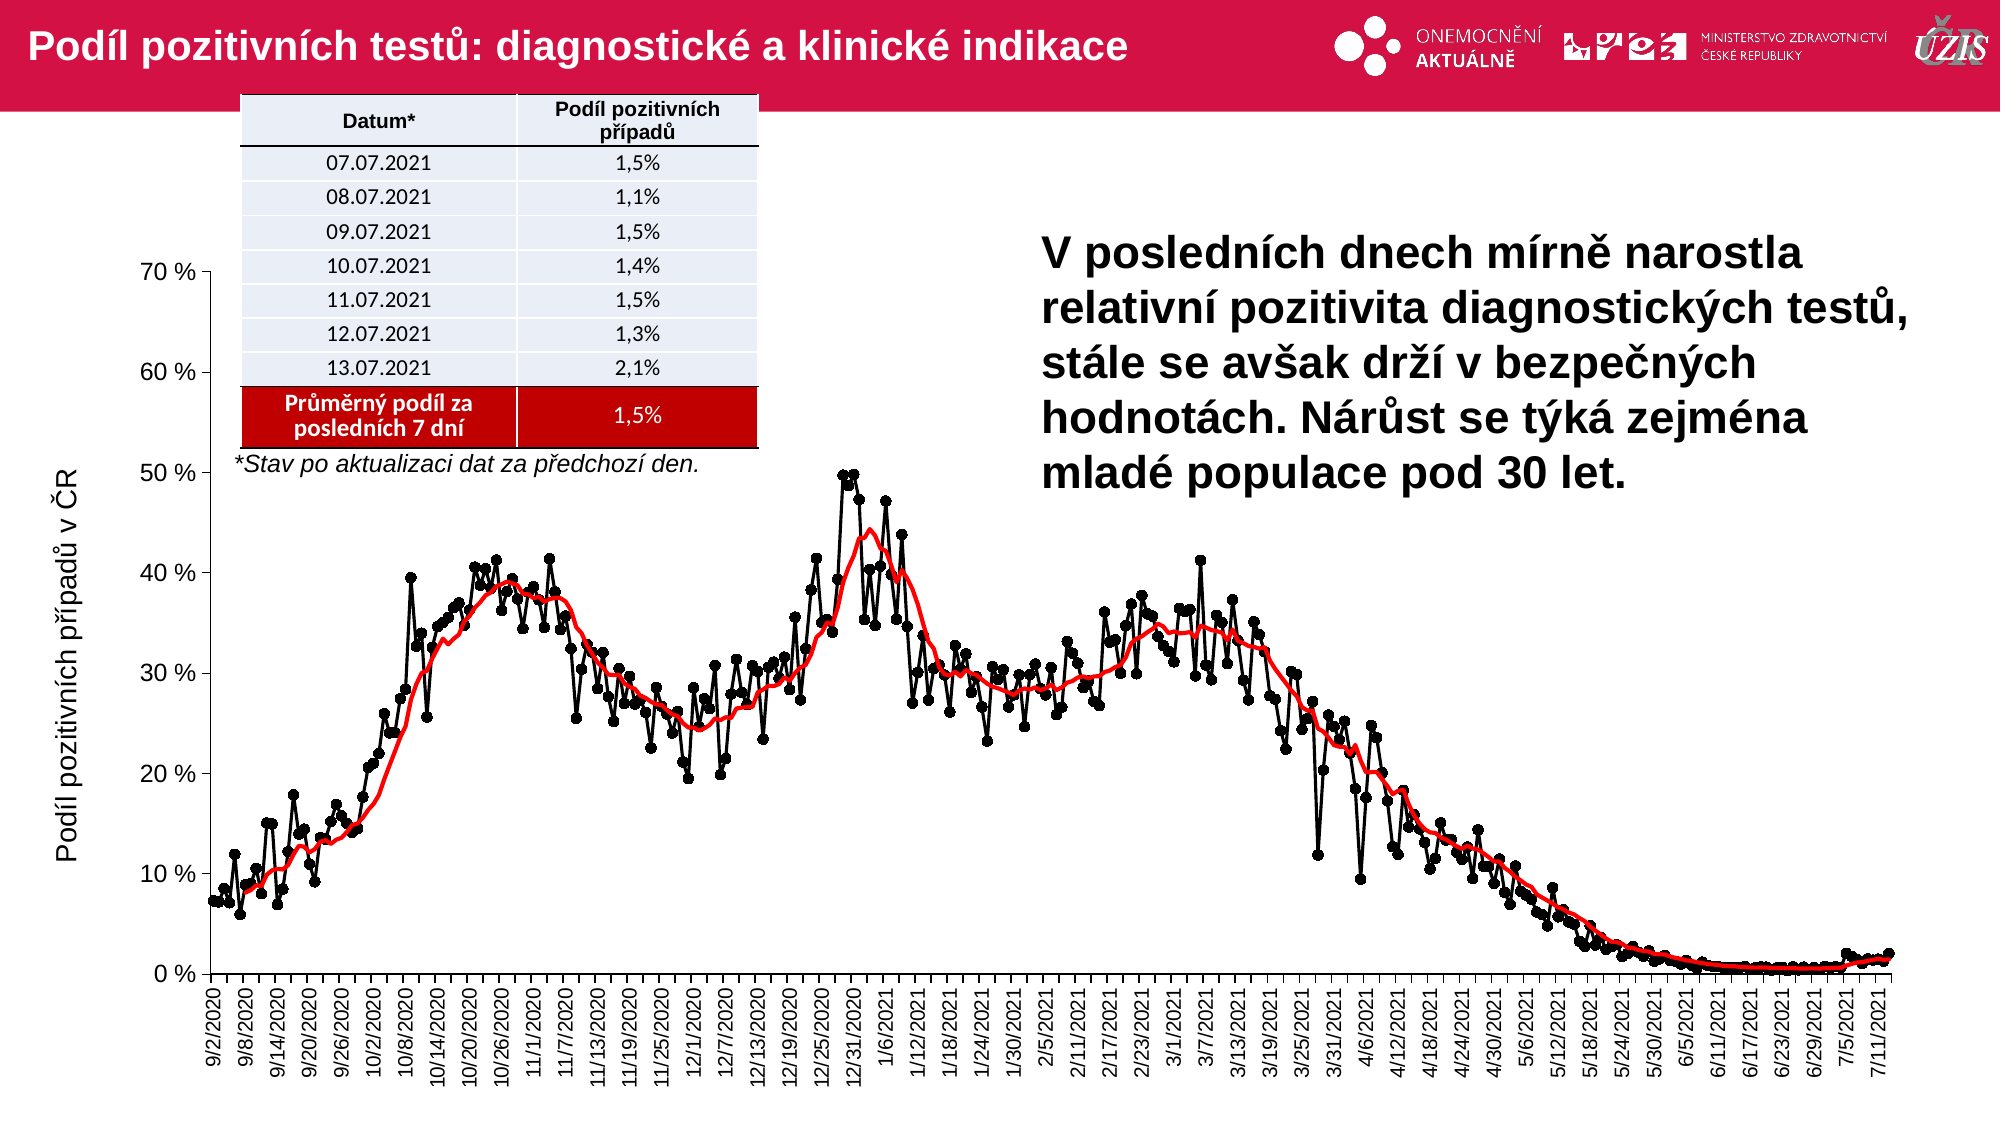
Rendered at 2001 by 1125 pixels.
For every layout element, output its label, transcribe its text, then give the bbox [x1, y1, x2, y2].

table_cell 08.07.2021 [242, 182, 516, 215]
chart [110, 239, 1917, 1107]
table_cell 1,1% [518, 182, 757, 215]
picture [1334, 16, 1542, 76]
table_header Datum* [242, 95, 516, 145]
table_cell 1,5% [518, 216, 757, 239]
table_cell 07.07.2021 [242, 147, 516, 180]
picture [1563, 31, 1888, 60]
title Podíl pozitivních testů: diagnostické a klinické indikace [12, 0, 1326, 95]
text_box Podíl pozitivních případů v ČR [39, 440, 90, 892]
table_header Podíl pozitivních případů [518, 95, 757, 145]
table_cell 09.07.2021 [242, 216, 516, 239]
text_box V posledních dnech mírně narostla relativní pozitivita diagnostických testů, stále se avšak drží v bezpečných hodnotách. Nárůst se týká zejména mladé populace pod 30 let. [1026, 215, 1963, 505]
table_cell 1,5% [518, 147, 757, 180]
picture [1915, 15, 1989, 66]
